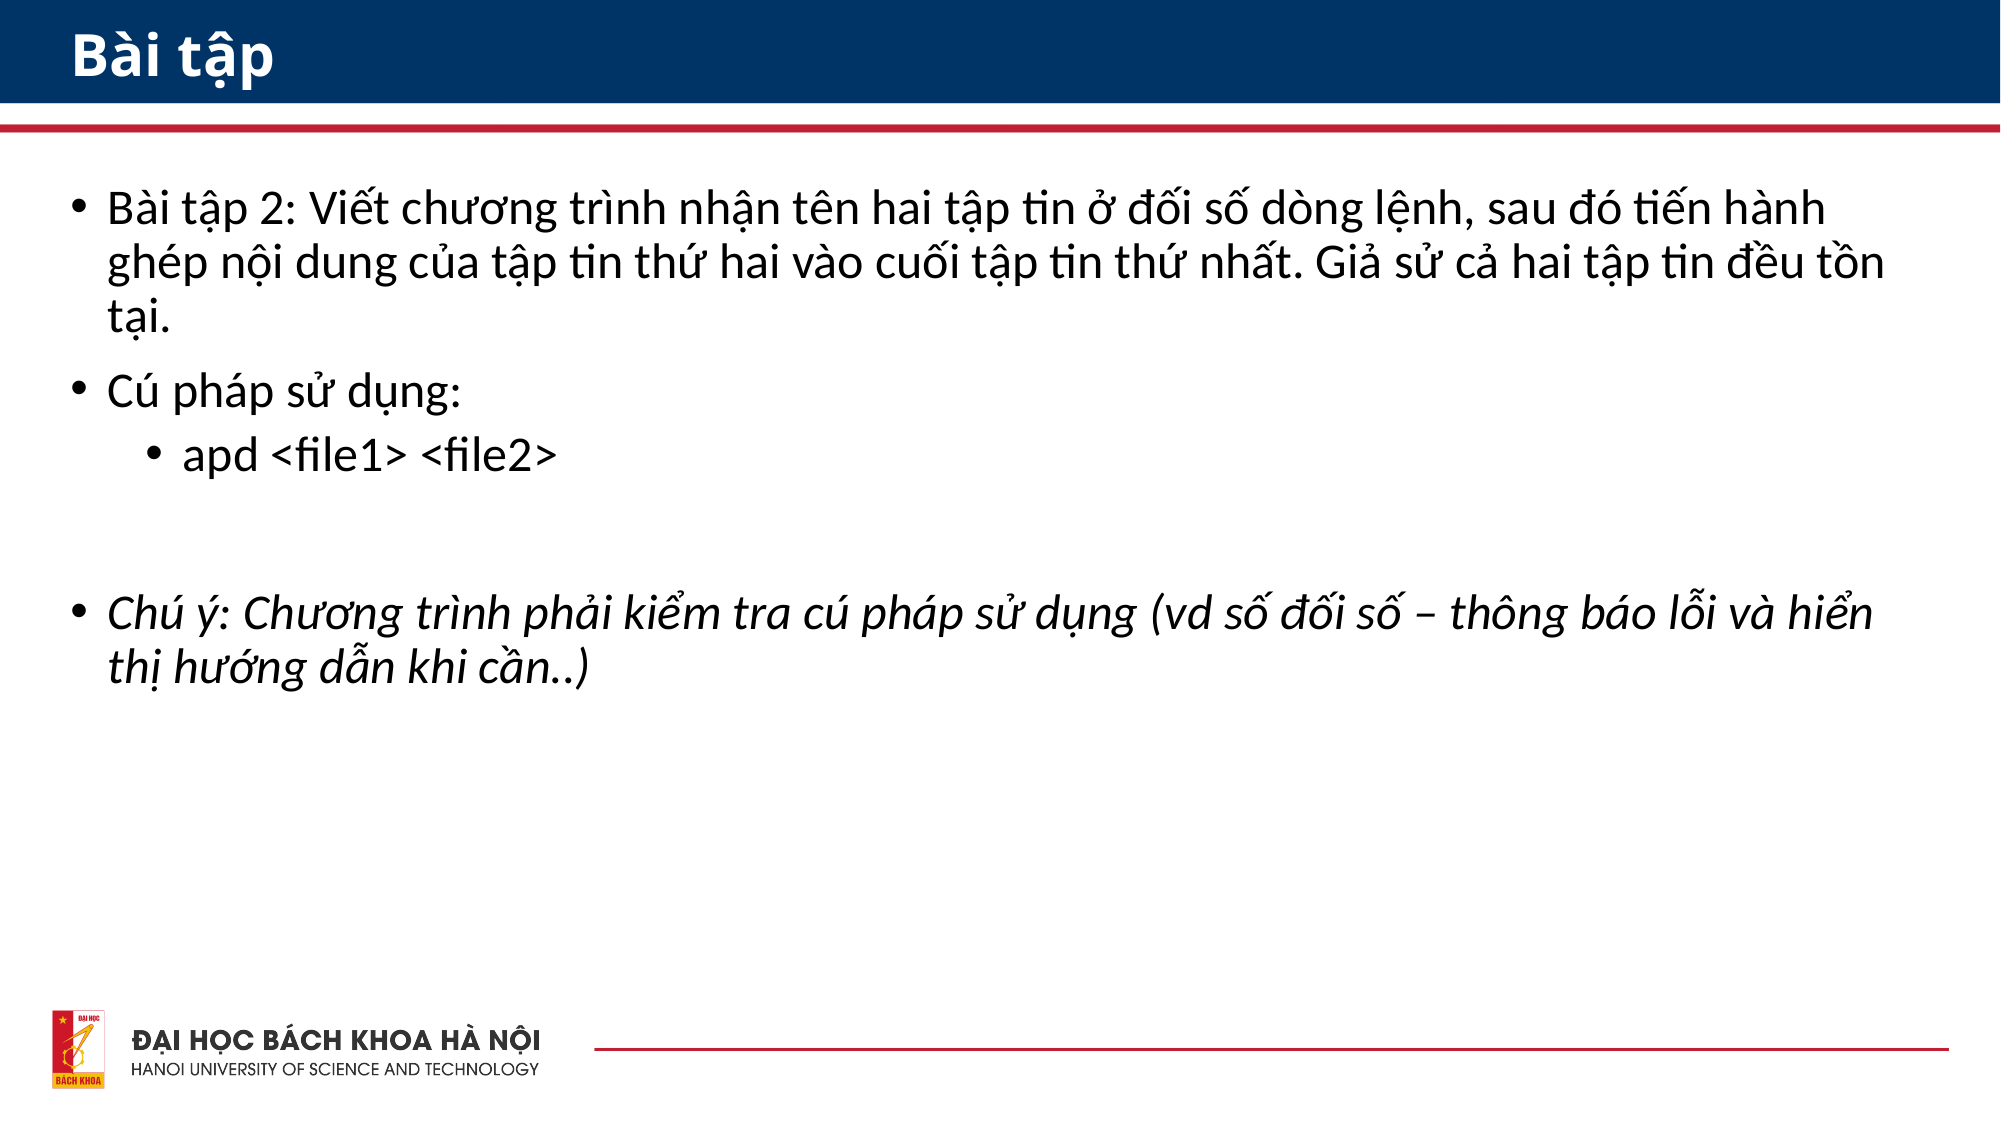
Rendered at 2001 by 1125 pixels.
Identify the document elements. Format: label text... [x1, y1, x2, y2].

list Bài tập 2: Viết chương trình nhận tên hai tập tin ở đối số dòng lệnh, sau đó tiến hành ghép nội dung của tập tin thứ hai vào cuối tập tin thứ nhất. Giả sử cả hai tập tin đều tồn tại. Cú pháp sử dụng: apd <file1> <file2> Chú ý: Chương trình phải kiểm tra cú pháp sử dụng (vd số đối số – thông báo lỗi và hiển thị hướng dẫn khi cần..) [55, 173, 1945, 979]
picture [0, 0, 2001, 1125]
title Bài tập [55, 18, 1945, 90]
